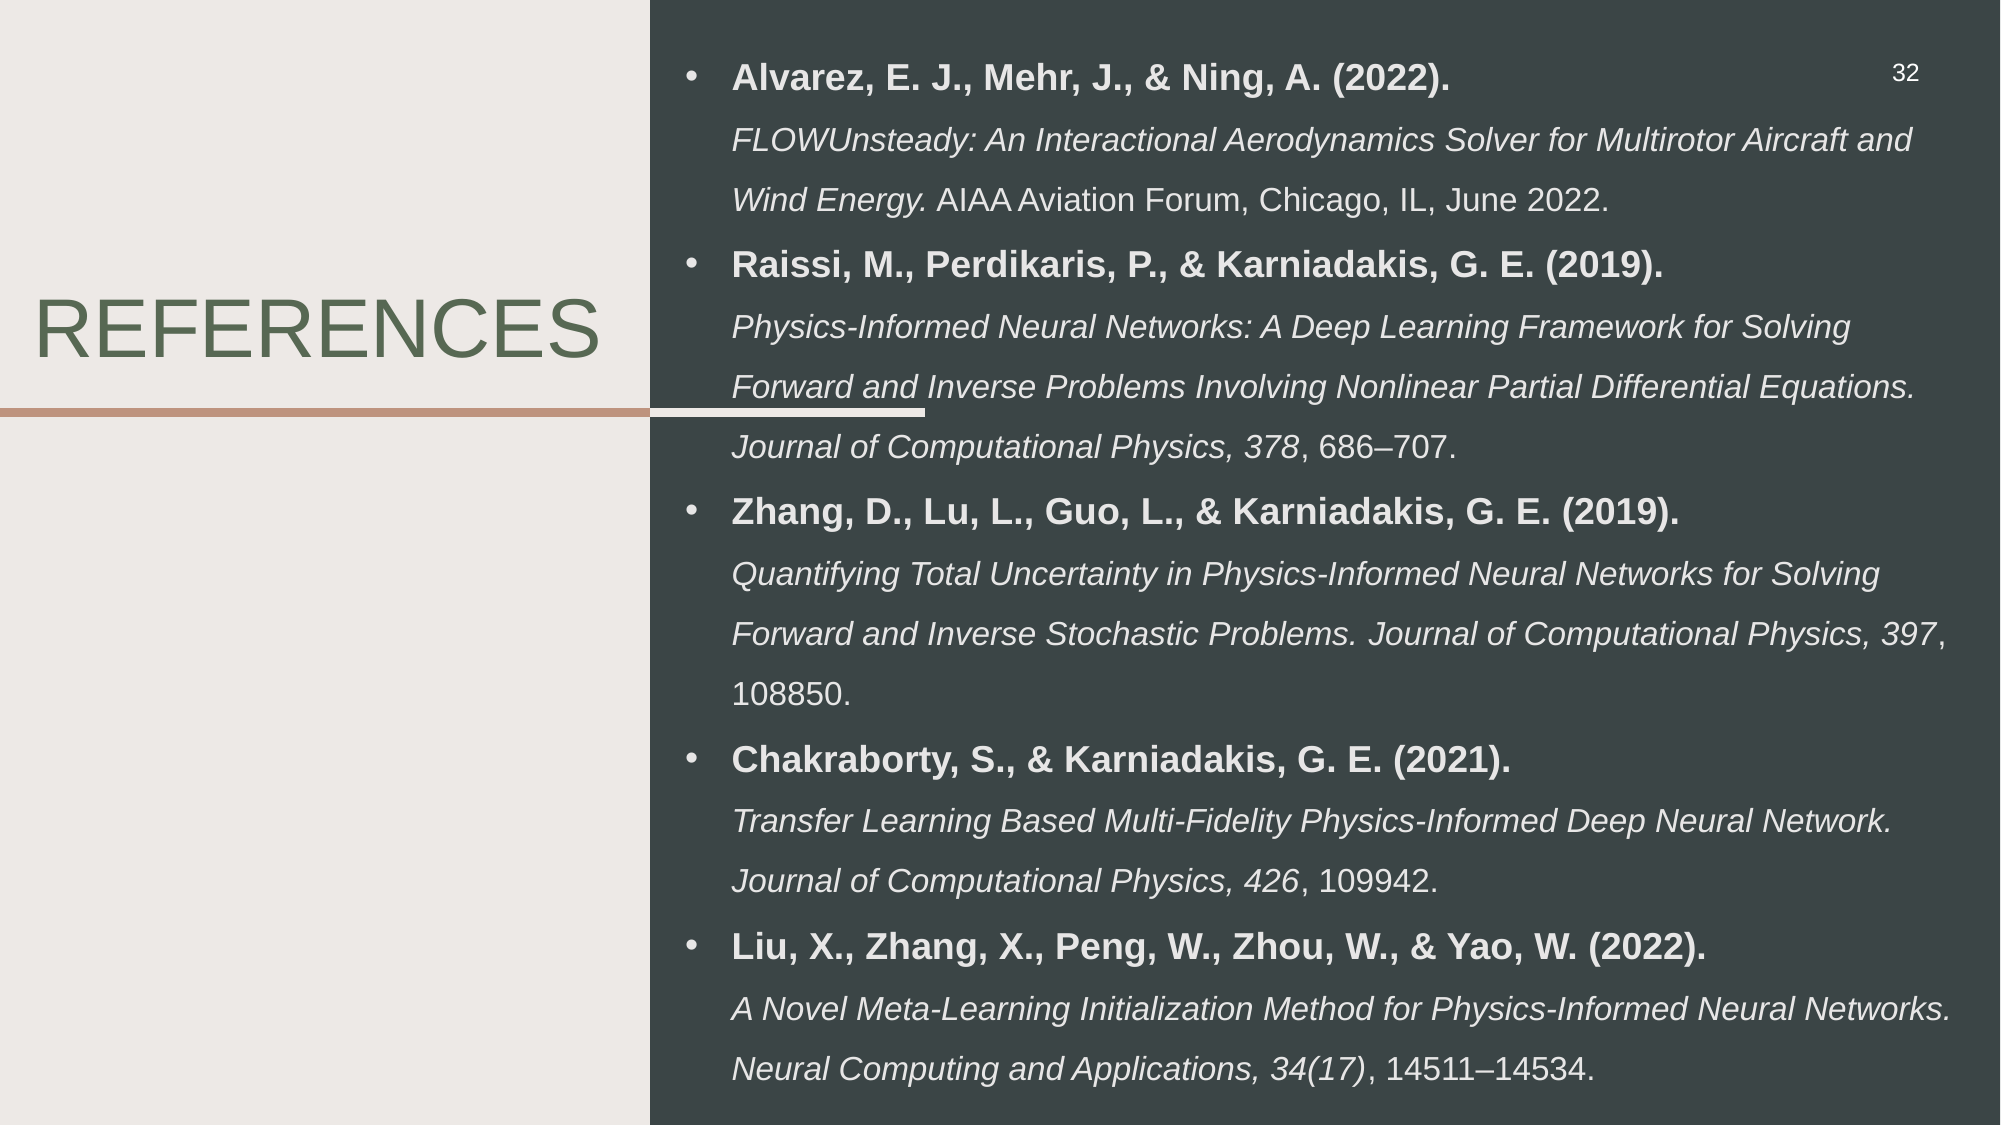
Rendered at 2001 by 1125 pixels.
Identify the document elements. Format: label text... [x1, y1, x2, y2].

title References [19, 286, 670, 563]
list Alvarez, E. J., Mehr, J., & Ning, A. (2022). FLOWUnsteady: An Interactional Aerodynamics Solver for Multirotor Aircraft and Wind Energy. AIAA Aviation Forum, Chicago, IL, June 2022. Raissi, M., Perdikaris, P., & Karniadakis, G. E. (2019). Physics-Informed Neural Networks: A Deep Learning Framework for Solving Forward and Inverse Problems Involving Nonlinear Partial Differential Equations. Journal of Computational Physics, 378, 686–707. Zhang, D., Lu, L., Guo, L., & Karniadakis, G. E. (2019). Quantifying Total Uncertainty in Physics-Informed Neural Networks for Solving Forward and Inverse Stochastic Problems. Journal of Computational Physics, 397, 108850. Chakraborty, S., & Karniadakis, G. E. (2021). Transfer Learning Based Multi-Fidelity Physics-Informed Deep Neural Network. Journal of Computational Physics, 426, 109942. Liu, X., Zhang, X., Peng, W., Zhou, W., & Yao, W. (2022). A Novel Meta-Learning Initialization Method for Physics-Informed Neural Networks. Neural Computing and Applications, 34(17), 14511–14534. [670, 22, 1985, 1095]
